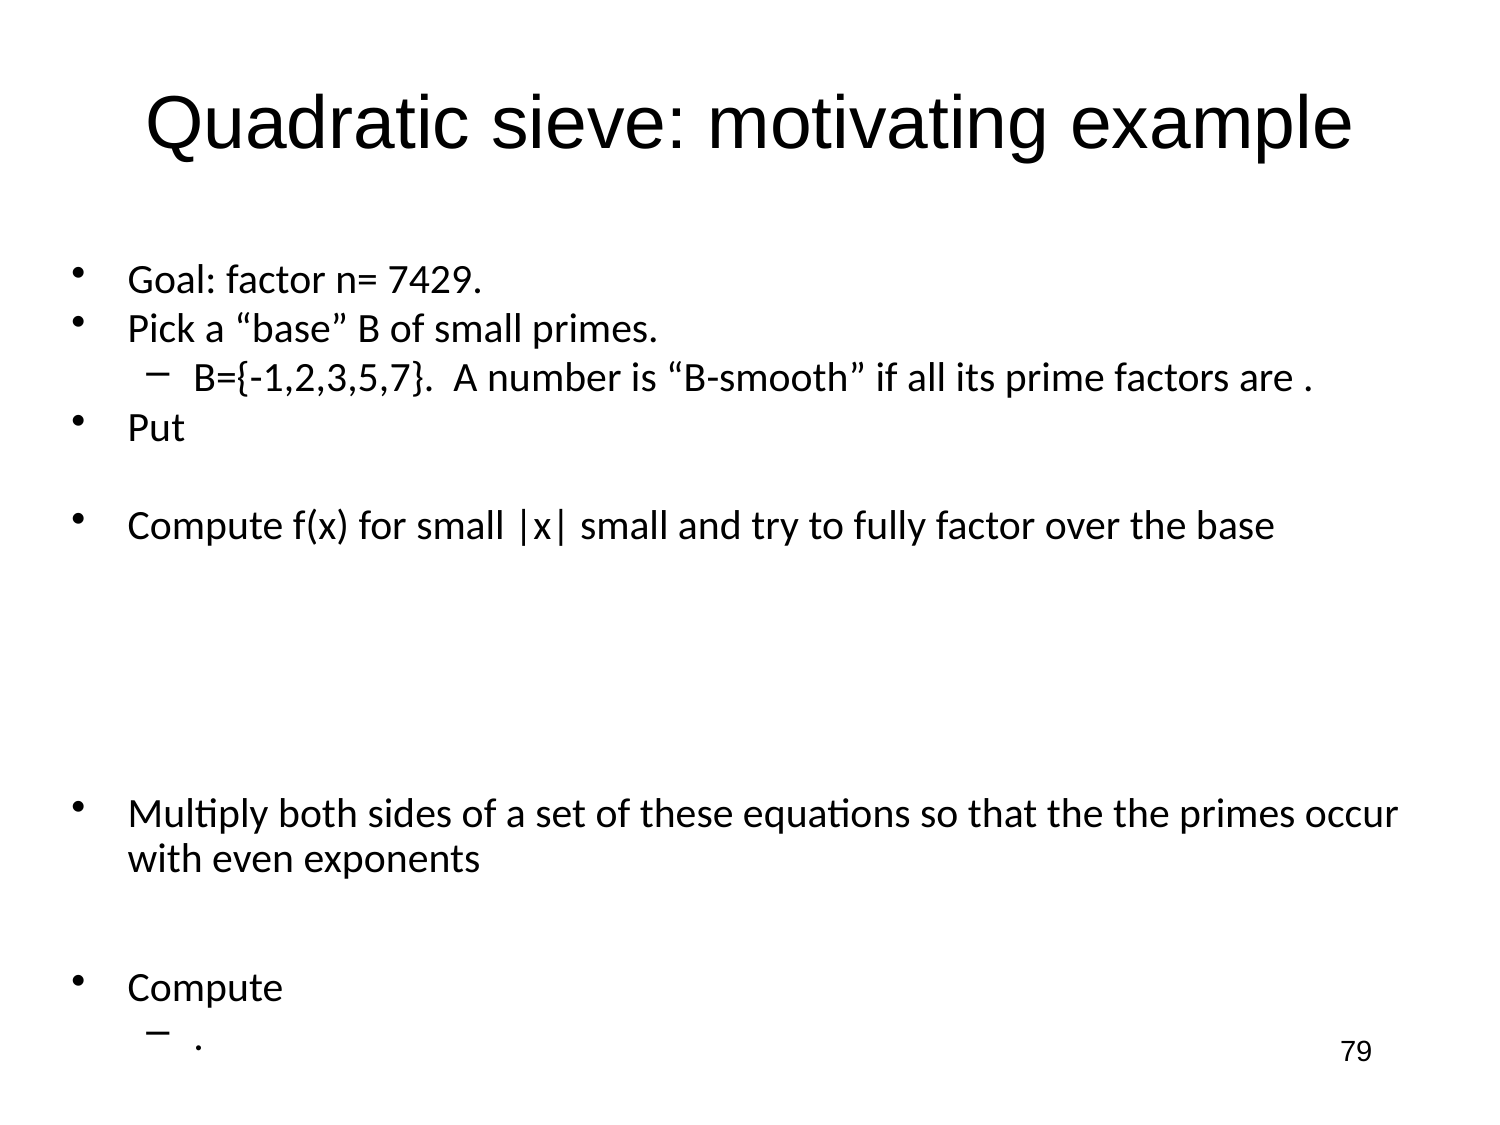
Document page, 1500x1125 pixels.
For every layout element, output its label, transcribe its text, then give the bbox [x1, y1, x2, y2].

slide_number 79 [1074, 1024, 1388, 1101]
title Quadratic sieve: motivating example [112, 49, 1388, 188]
